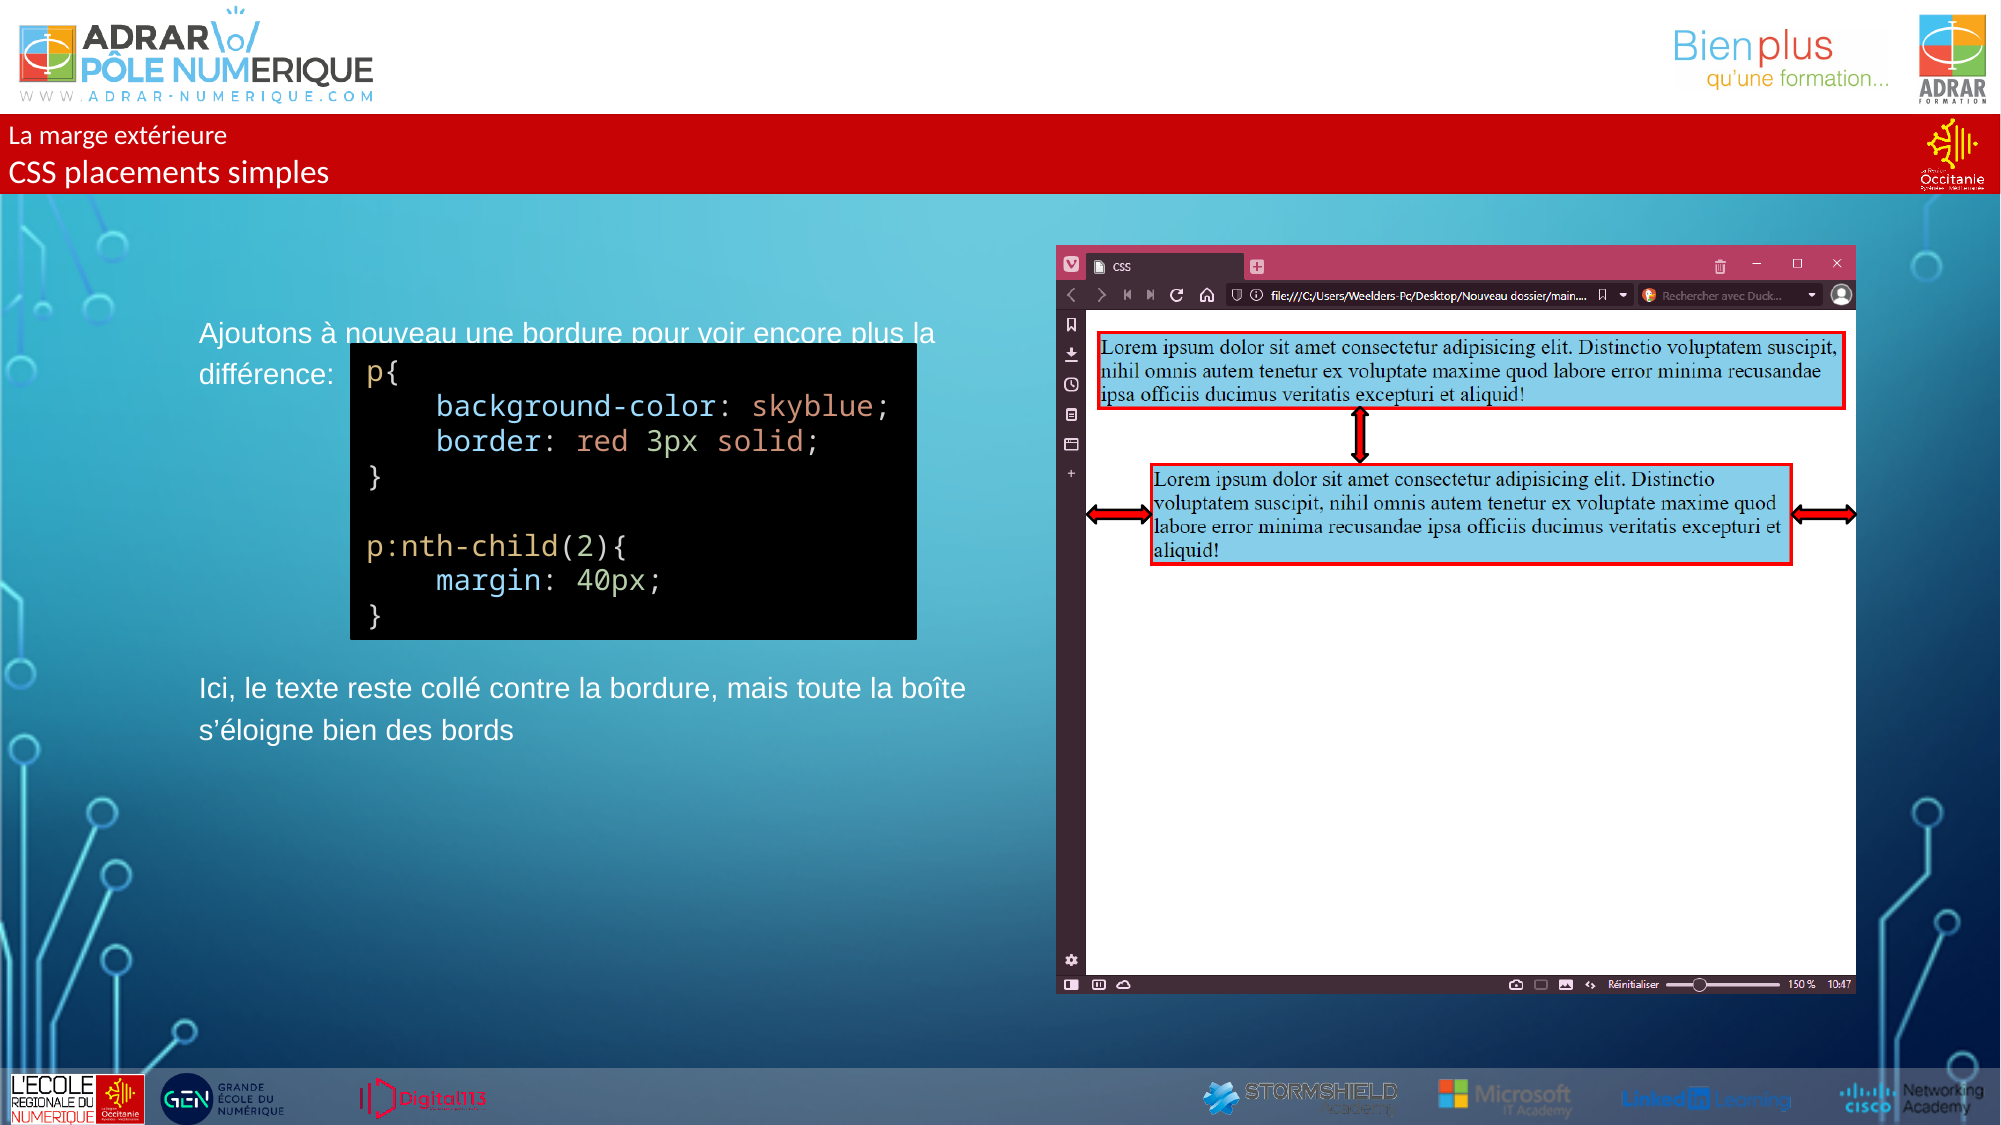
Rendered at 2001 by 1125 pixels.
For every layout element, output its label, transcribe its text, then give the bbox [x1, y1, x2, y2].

list Ajoutons à nouveau une bordure pour voir encore plus la différence: Ici, le texte reste collé contre la bordure, mais toute la boîte s’éloigne bien des bords [183, 299, 1051, 744]
picture [347, 1076, 498, 1122]
picture [10, 1071, 145, 1125]
picture [1916, 11, 1988, 106]
picture [1202, 1076, 1397, 1121]
picture [10, 0, 384, 109]
picture [0, 114, 2001, 1125]
picture [1675, 29, 1888, 90]
text_box La marge extérieure CSS placements simples [0, 102, 383, 205]
text_box p{ background-color: skyblue; border: red 3px solid; } p:nth-child(2){ margin: 40px; } [351, 344, 916, 640]
